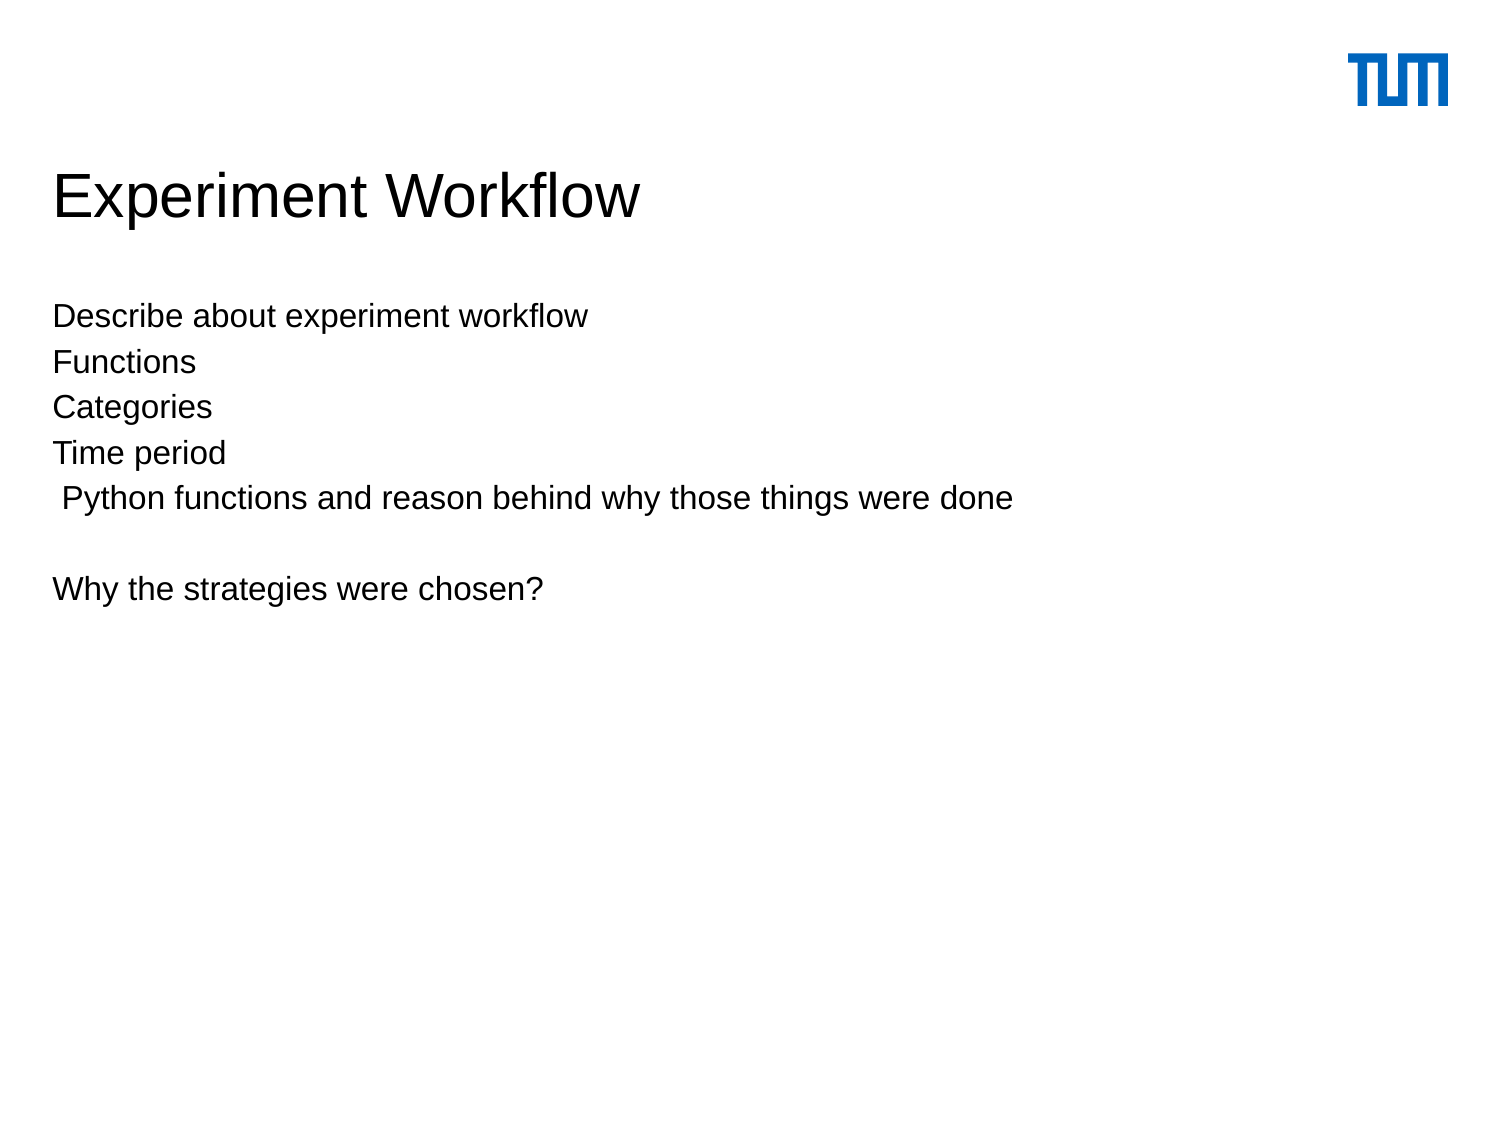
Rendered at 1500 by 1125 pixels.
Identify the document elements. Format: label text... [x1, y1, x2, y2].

list Describe about experiment workflow Functions Categories Time period Python functions and reason behind why those things were done Why the strategies were chosen? [52, 289, 1449, 1060]
title Experiment Workflow [52, 163, 1449, 231]
